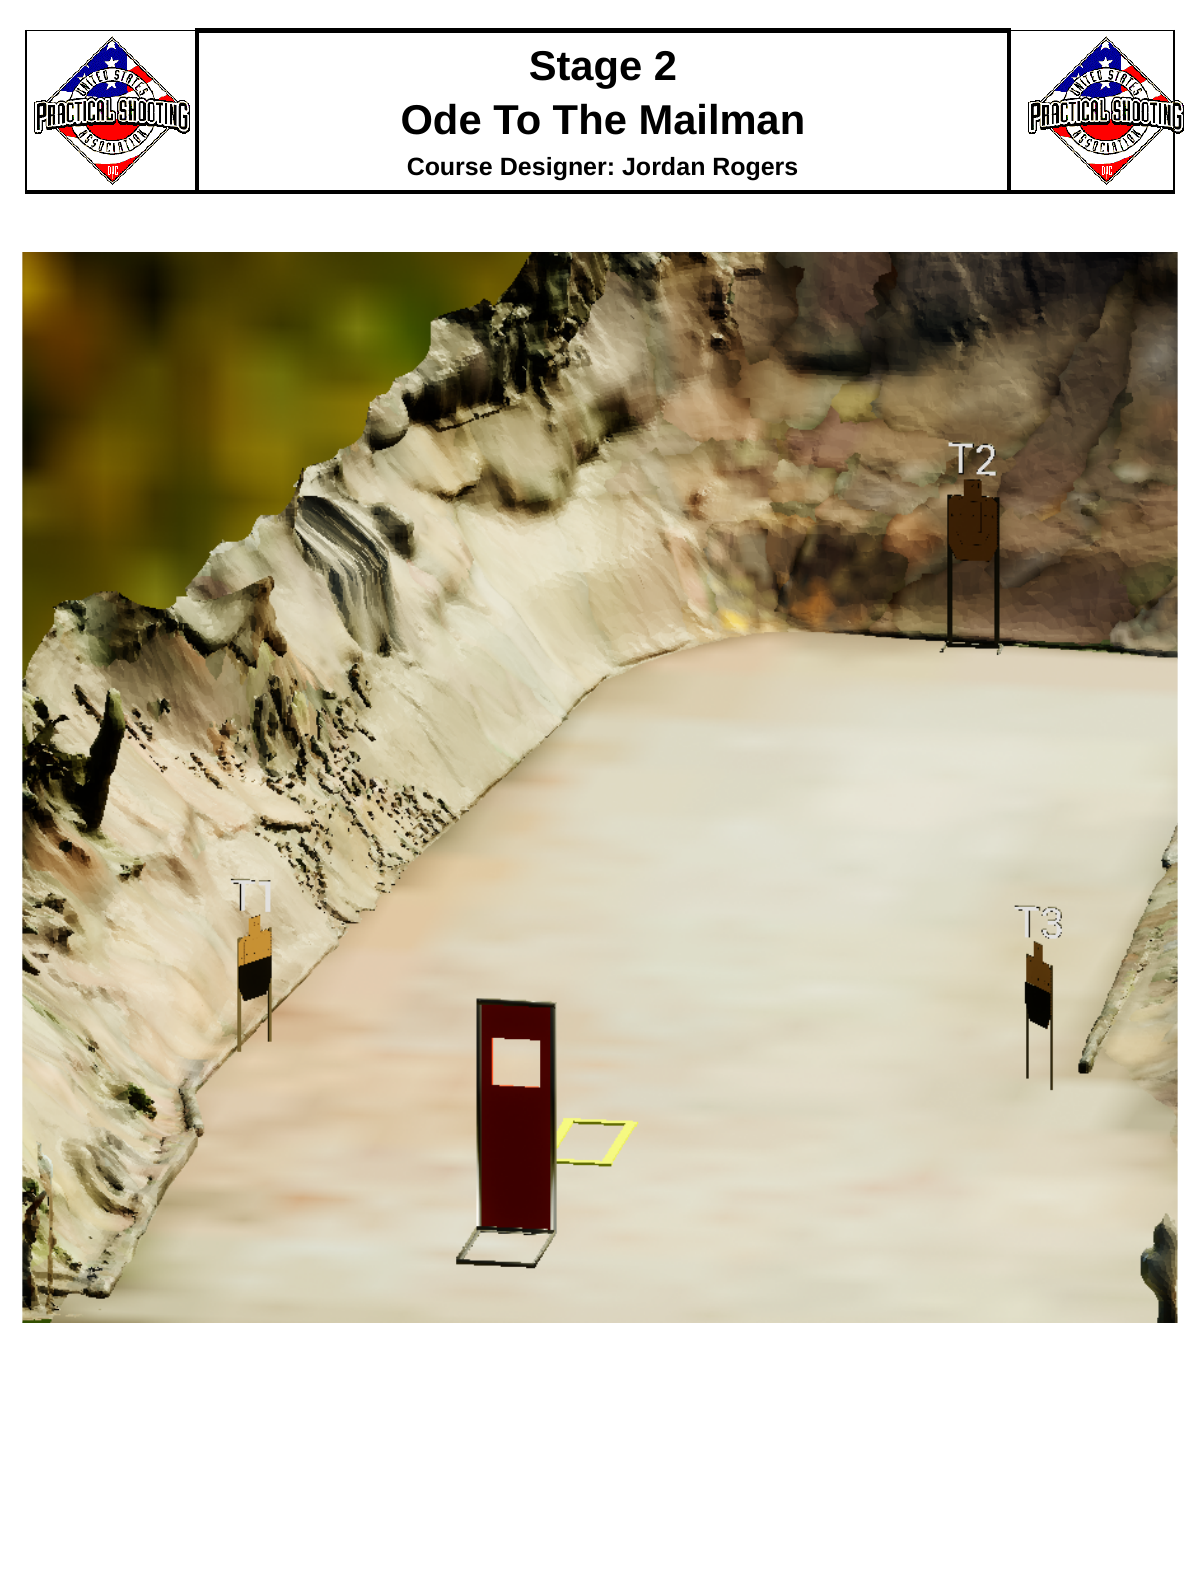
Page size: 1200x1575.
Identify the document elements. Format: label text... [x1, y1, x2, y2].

picture [1020, 35, 1195, 188]
table_header Stage 2 Ode To The Mailman Course Designer: Jordan Rogers [199, 33, 1007, 190]
picture [21, 251, 1178, 1323]
table_header [1011, 31, 1173, 190]
picture [25, 35, 200, 188]
